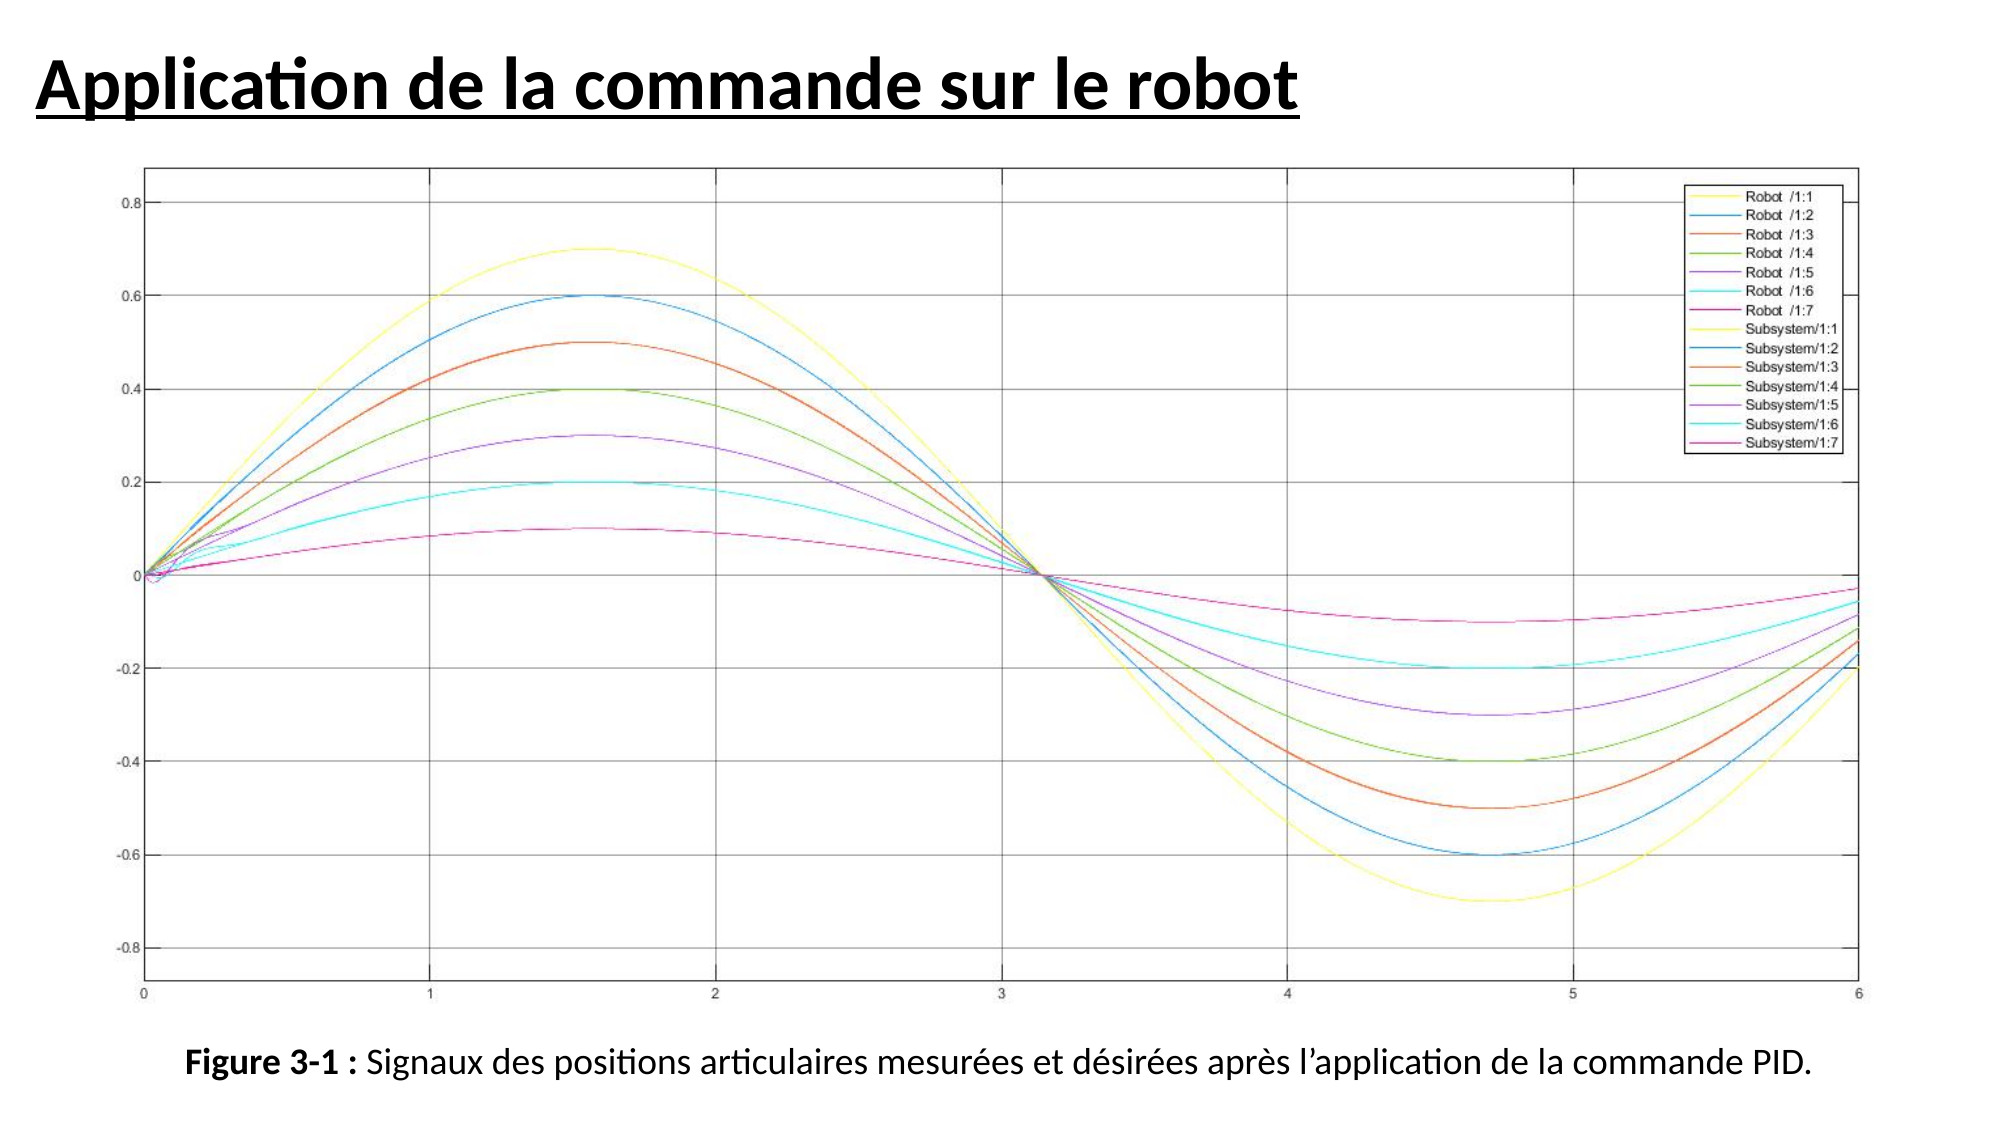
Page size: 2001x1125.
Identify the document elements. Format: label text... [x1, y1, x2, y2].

picture [113, 156, 1879, 1030]
text_box Figure 3-1 : Signaux des positions articulaires mesurées et désirées après l’application de la commande PID. [145, 1030, 1854, 1090]
text_box Application de la commande sur le robot [21, 21, 1972, 133]
